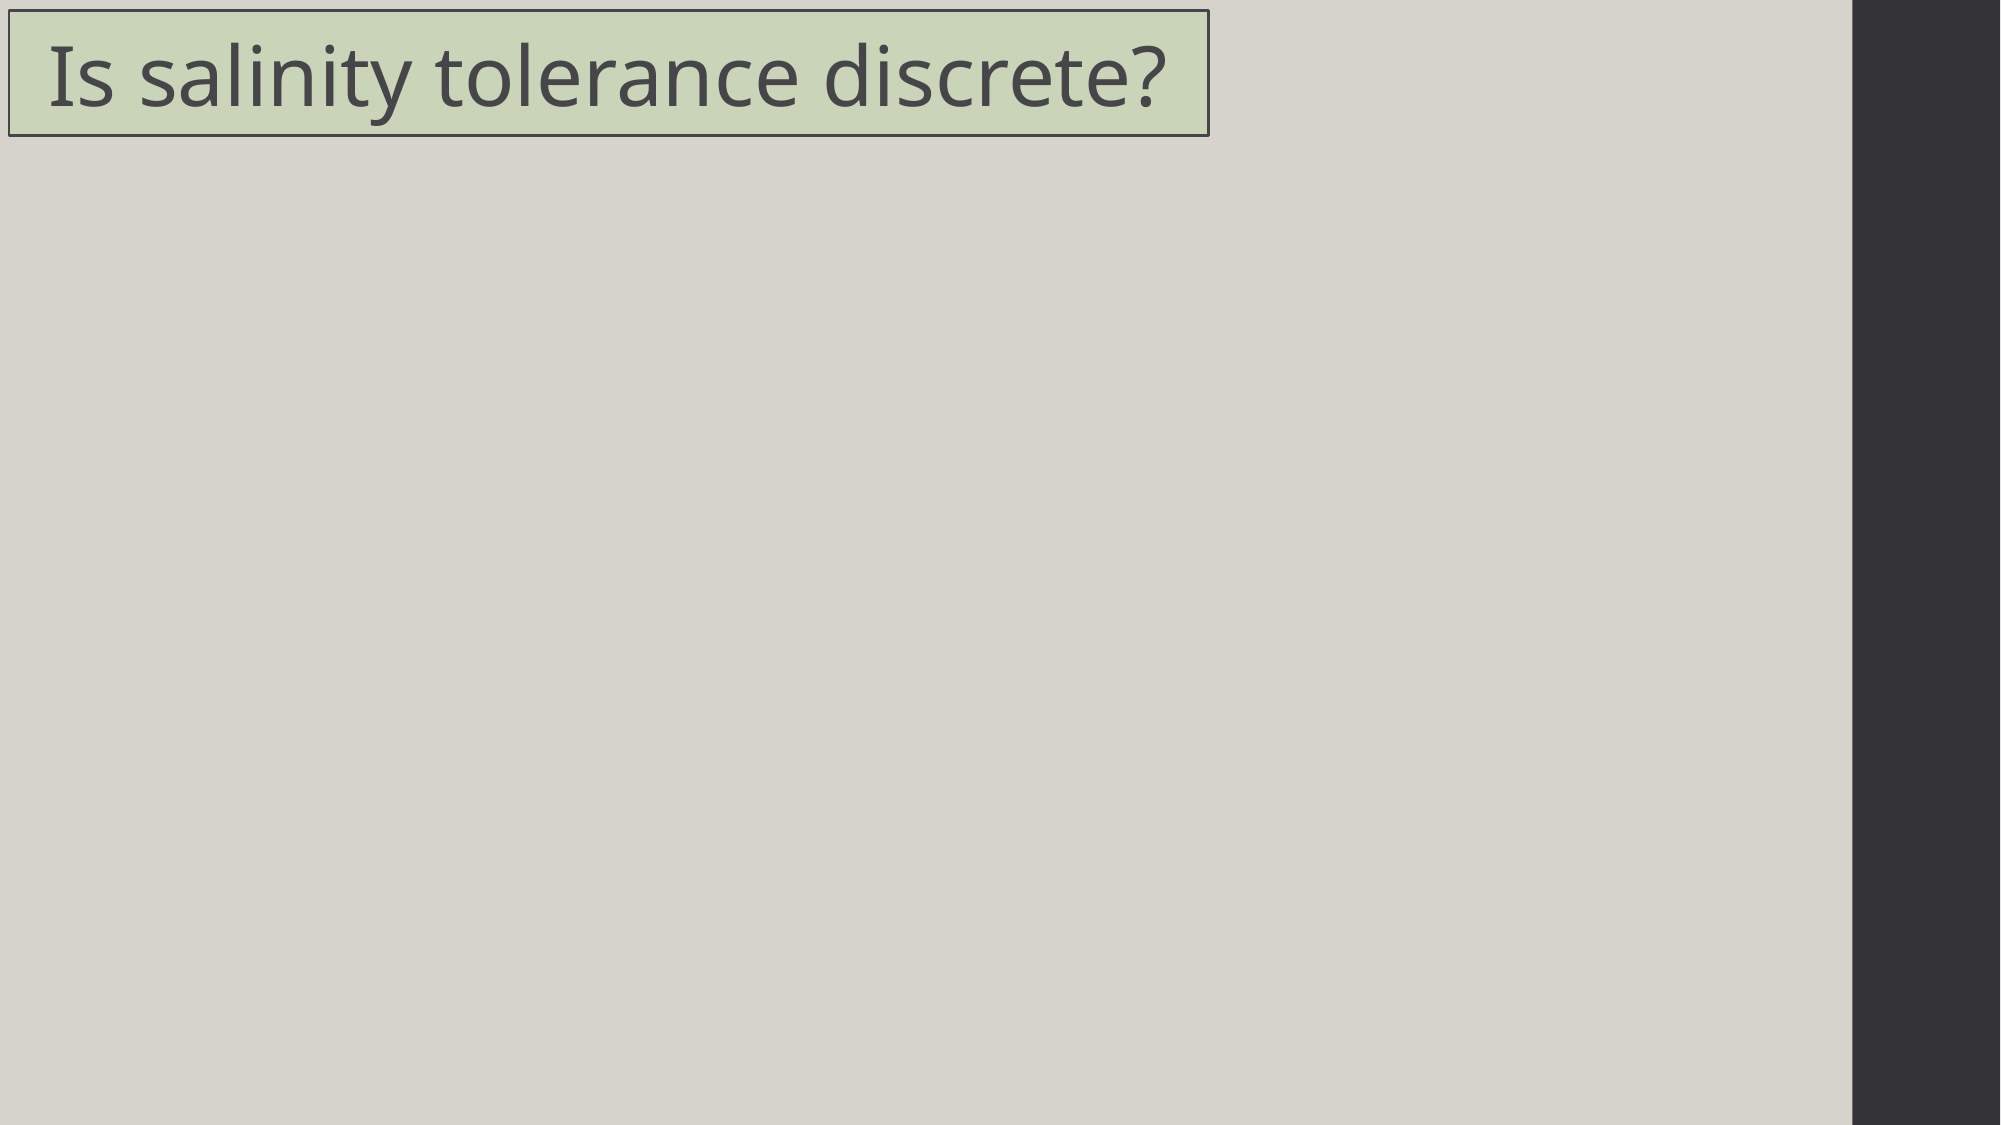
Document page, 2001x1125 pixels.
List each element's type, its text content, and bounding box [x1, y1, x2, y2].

title Is salinity tolerance discrete? [8, 9, 1210, 137]
